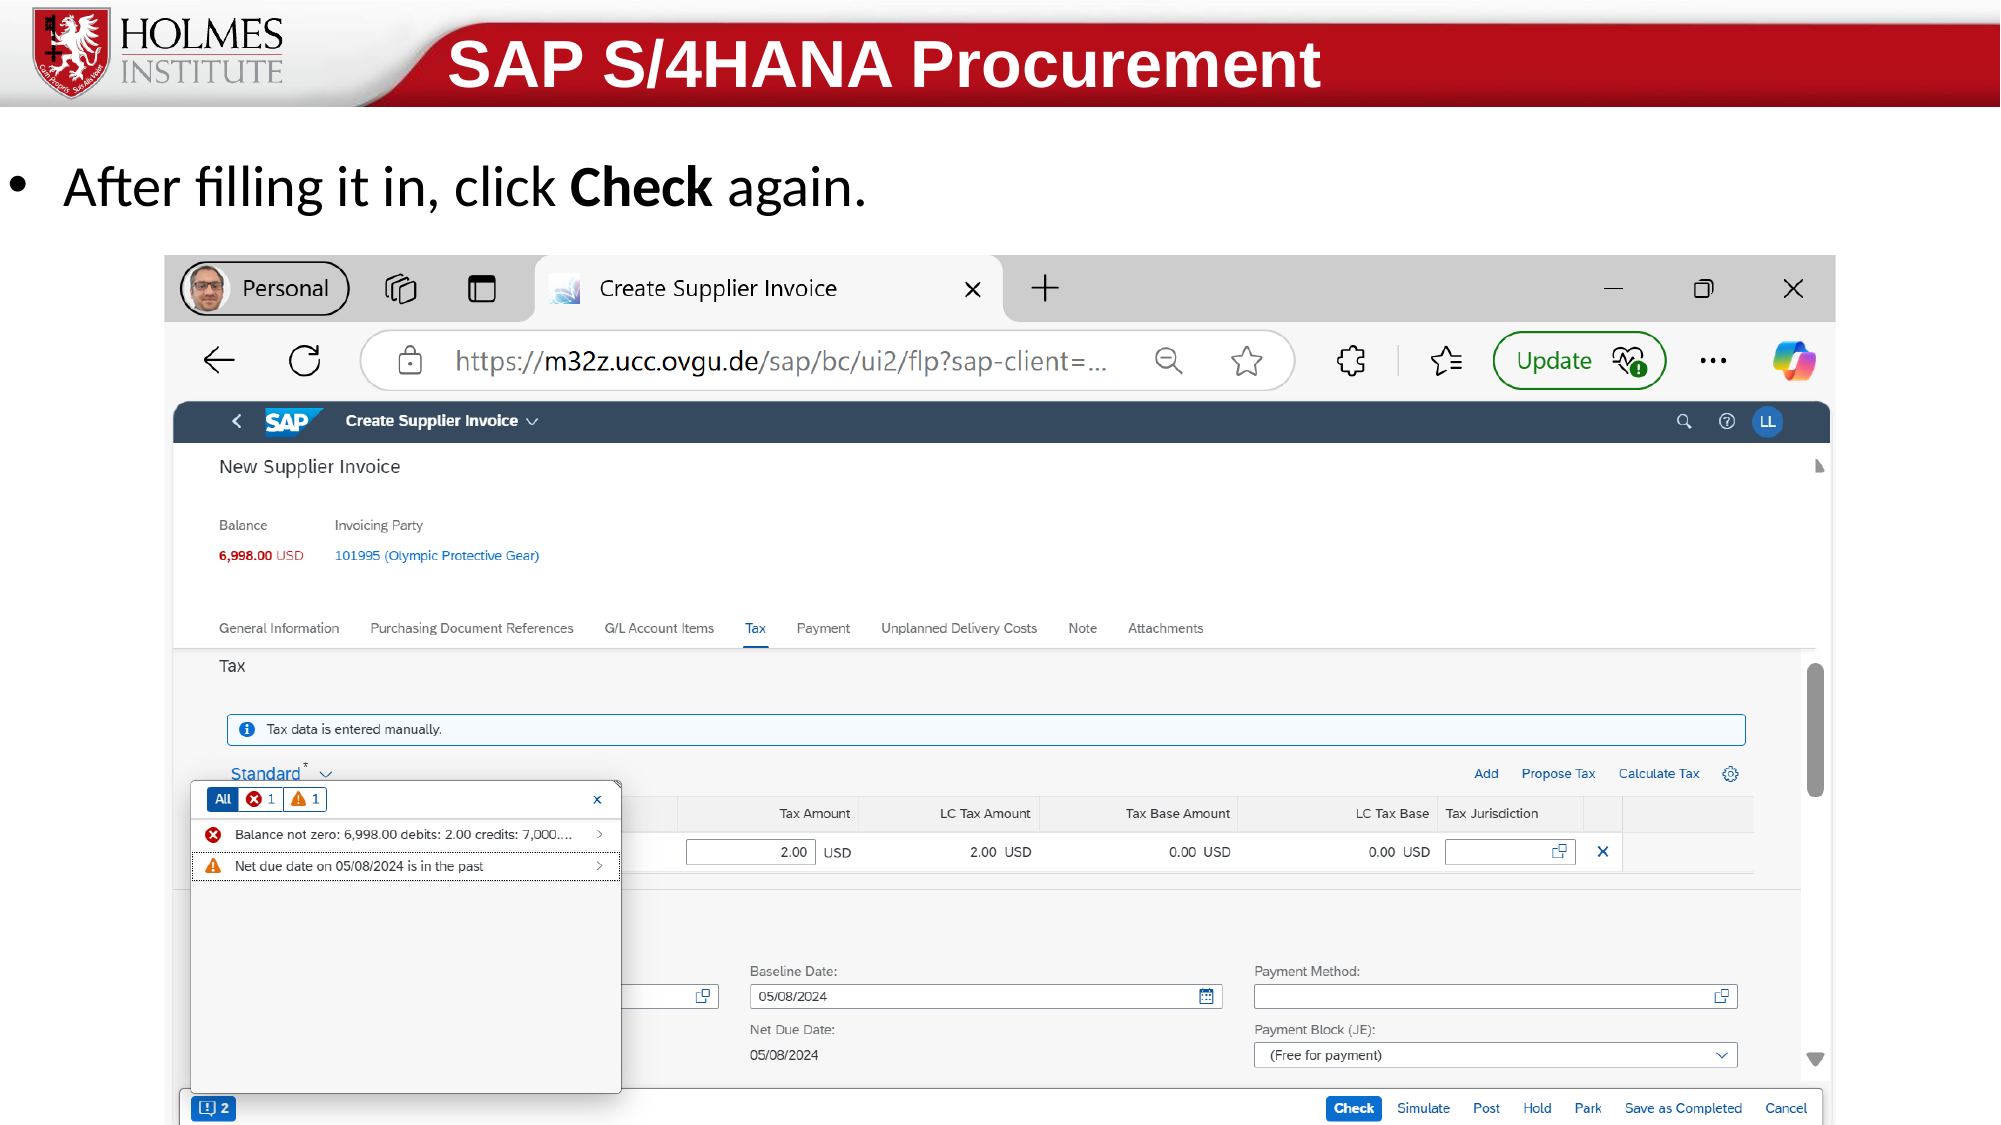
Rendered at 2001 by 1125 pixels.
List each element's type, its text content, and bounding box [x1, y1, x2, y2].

title SAP S/4HANA Procurement [445, 118, 1585, 209]
text_box After filling it in, click Check again. [0, 118, 1993, 226]
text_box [0, 0, 2000, 107]
picture [164, 255, 1836, 1125]
